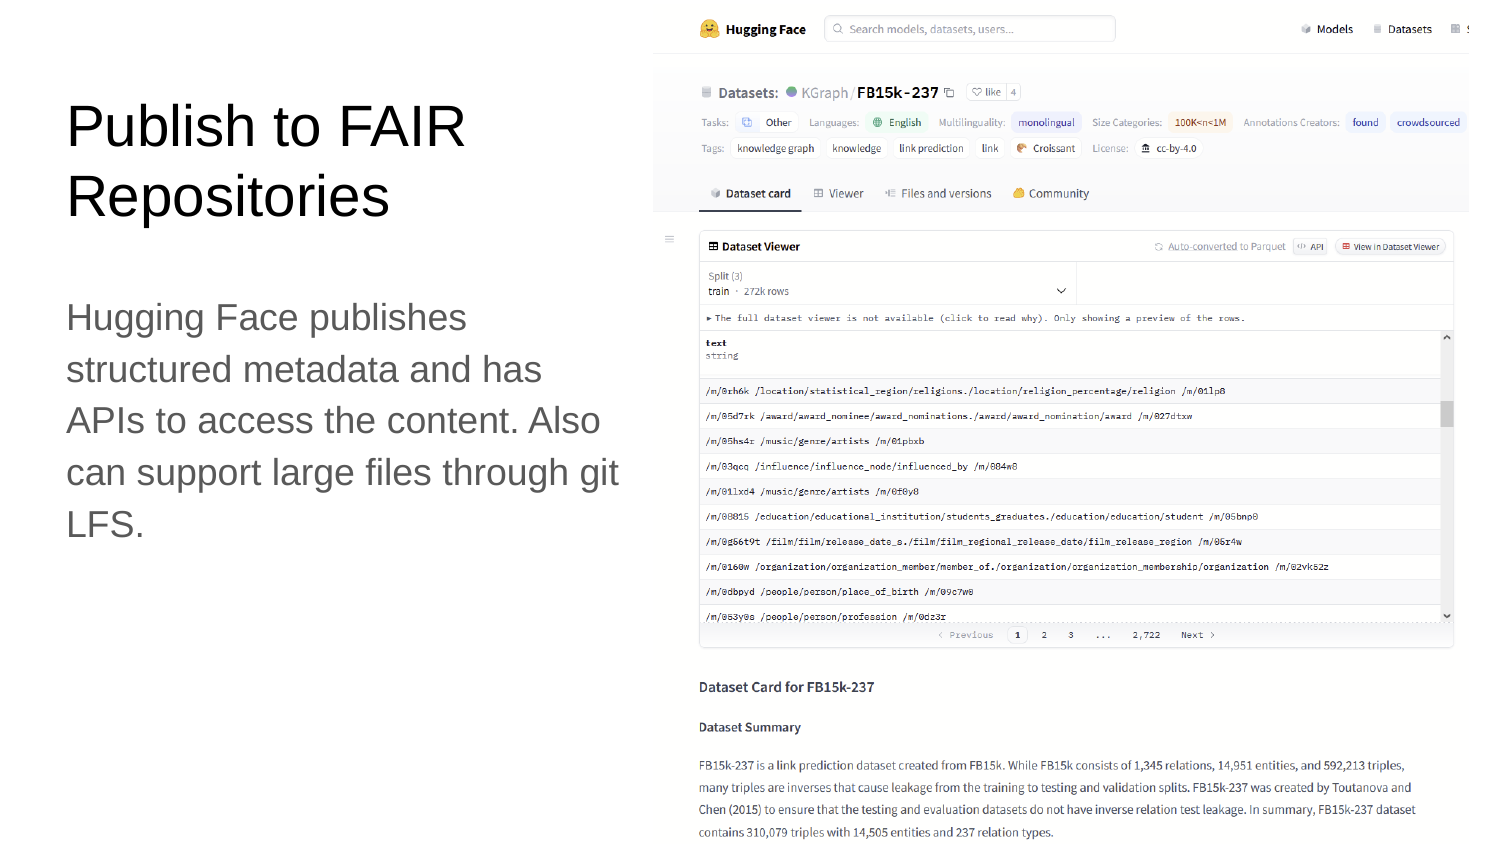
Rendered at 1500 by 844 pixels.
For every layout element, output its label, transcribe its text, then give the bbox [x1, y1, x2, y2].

picture [653, 4, 1469, 844]
list Hugging Face publishes structured metadata and has APIs to access the content. Also can support large files through git LFS. [51, 271, 637, 750]
title Publish to FAIR Repositories [51, 72, 637, 167]
